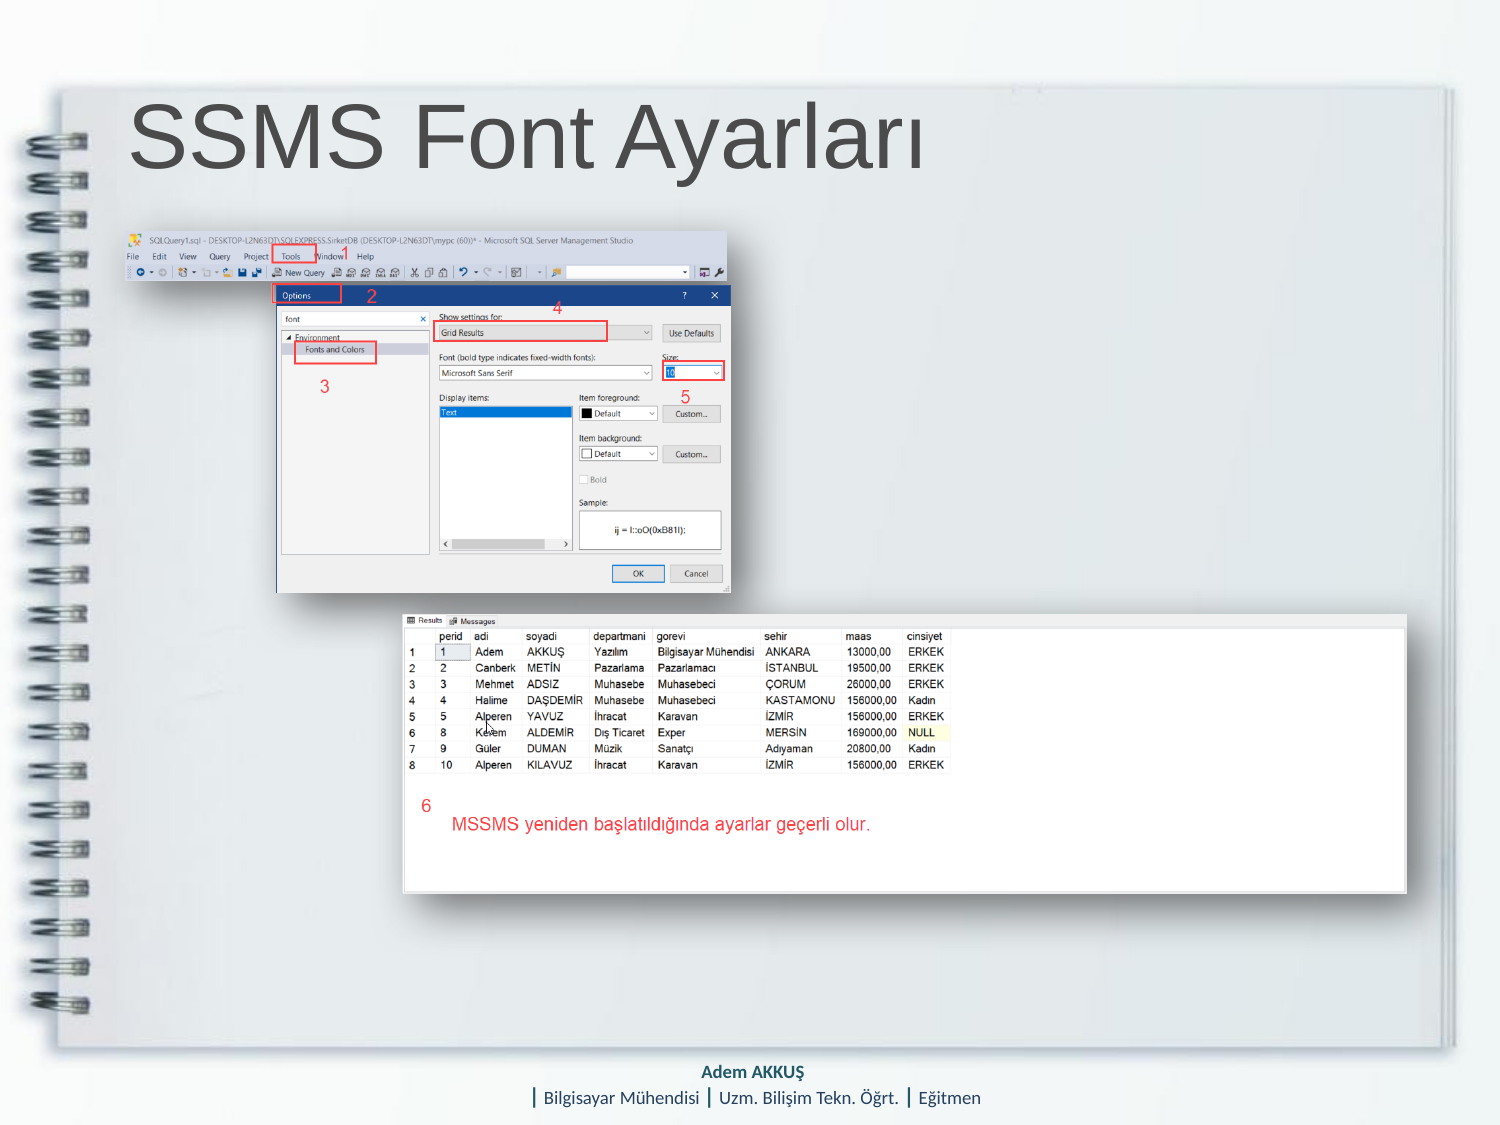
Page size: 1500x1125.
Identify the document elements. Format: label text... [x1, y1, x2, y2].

title SSMS Font Ayarları [125, 75, 1407, 227]
picture [0, 0, 1500, 1125]
footer Adem AKKUŞ | Bilgisayar Mühendisi | Uzm. Bilişim Tekn. Öğrt. | Eğitmen [440, 1052, 1070, 1125]
